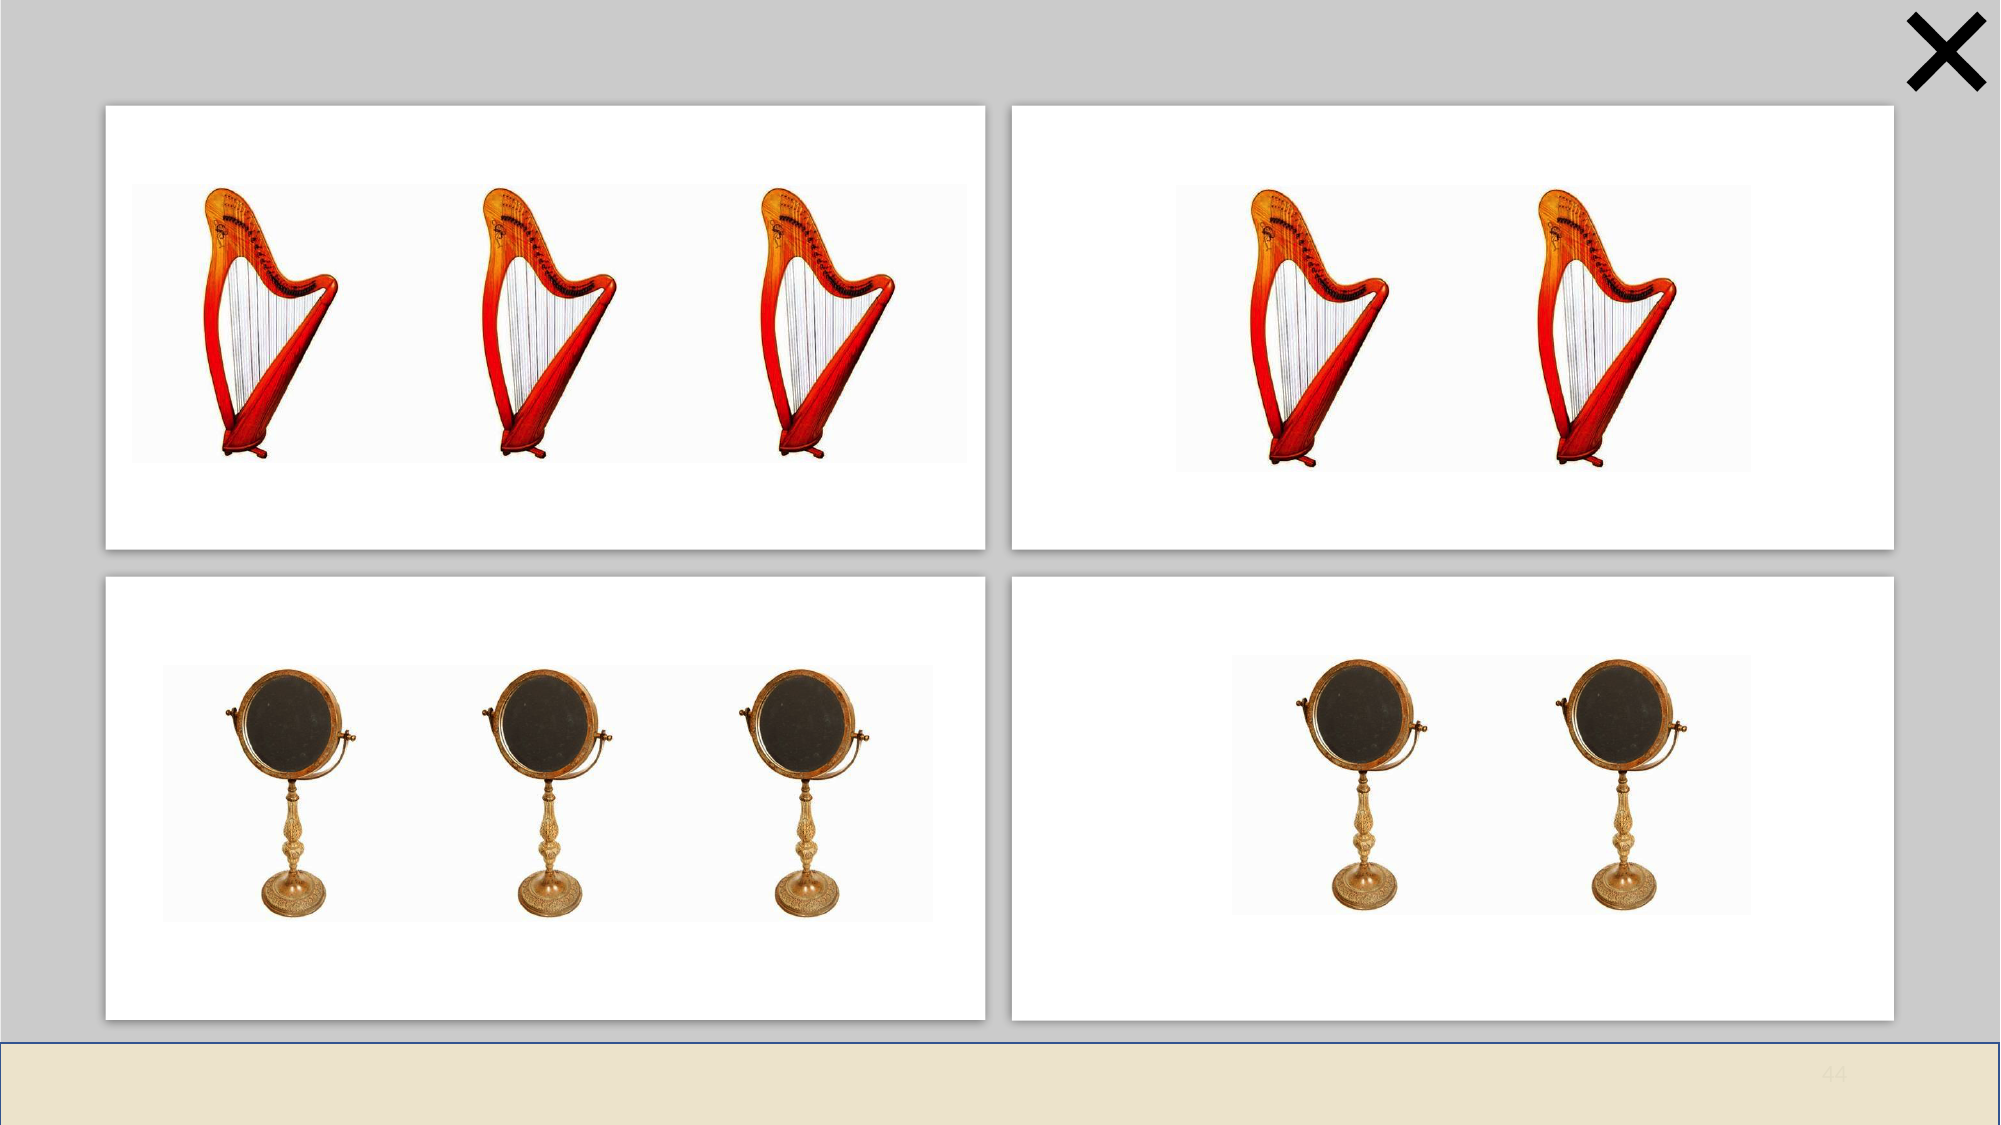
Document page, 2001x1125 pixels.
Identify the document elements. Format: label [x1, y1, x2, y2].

text_box [1011, 104, 1895, 551]
picture [132, 184, 967, 463]
picture [163, 665, 934, 923]
text_box [104, 104, 986, 551]
text_box [0, 1042, 2000, 1125]
picture [1892, 0, 2000, 106]
picture [1232, 655, 1751, 915]
text_box [1011, 576, 1895, 1022]
picture [1176, 185, 1751, 473]
text_box [0, 0, 2000, 1042]
text_box [104, 576, 986, 1021]
